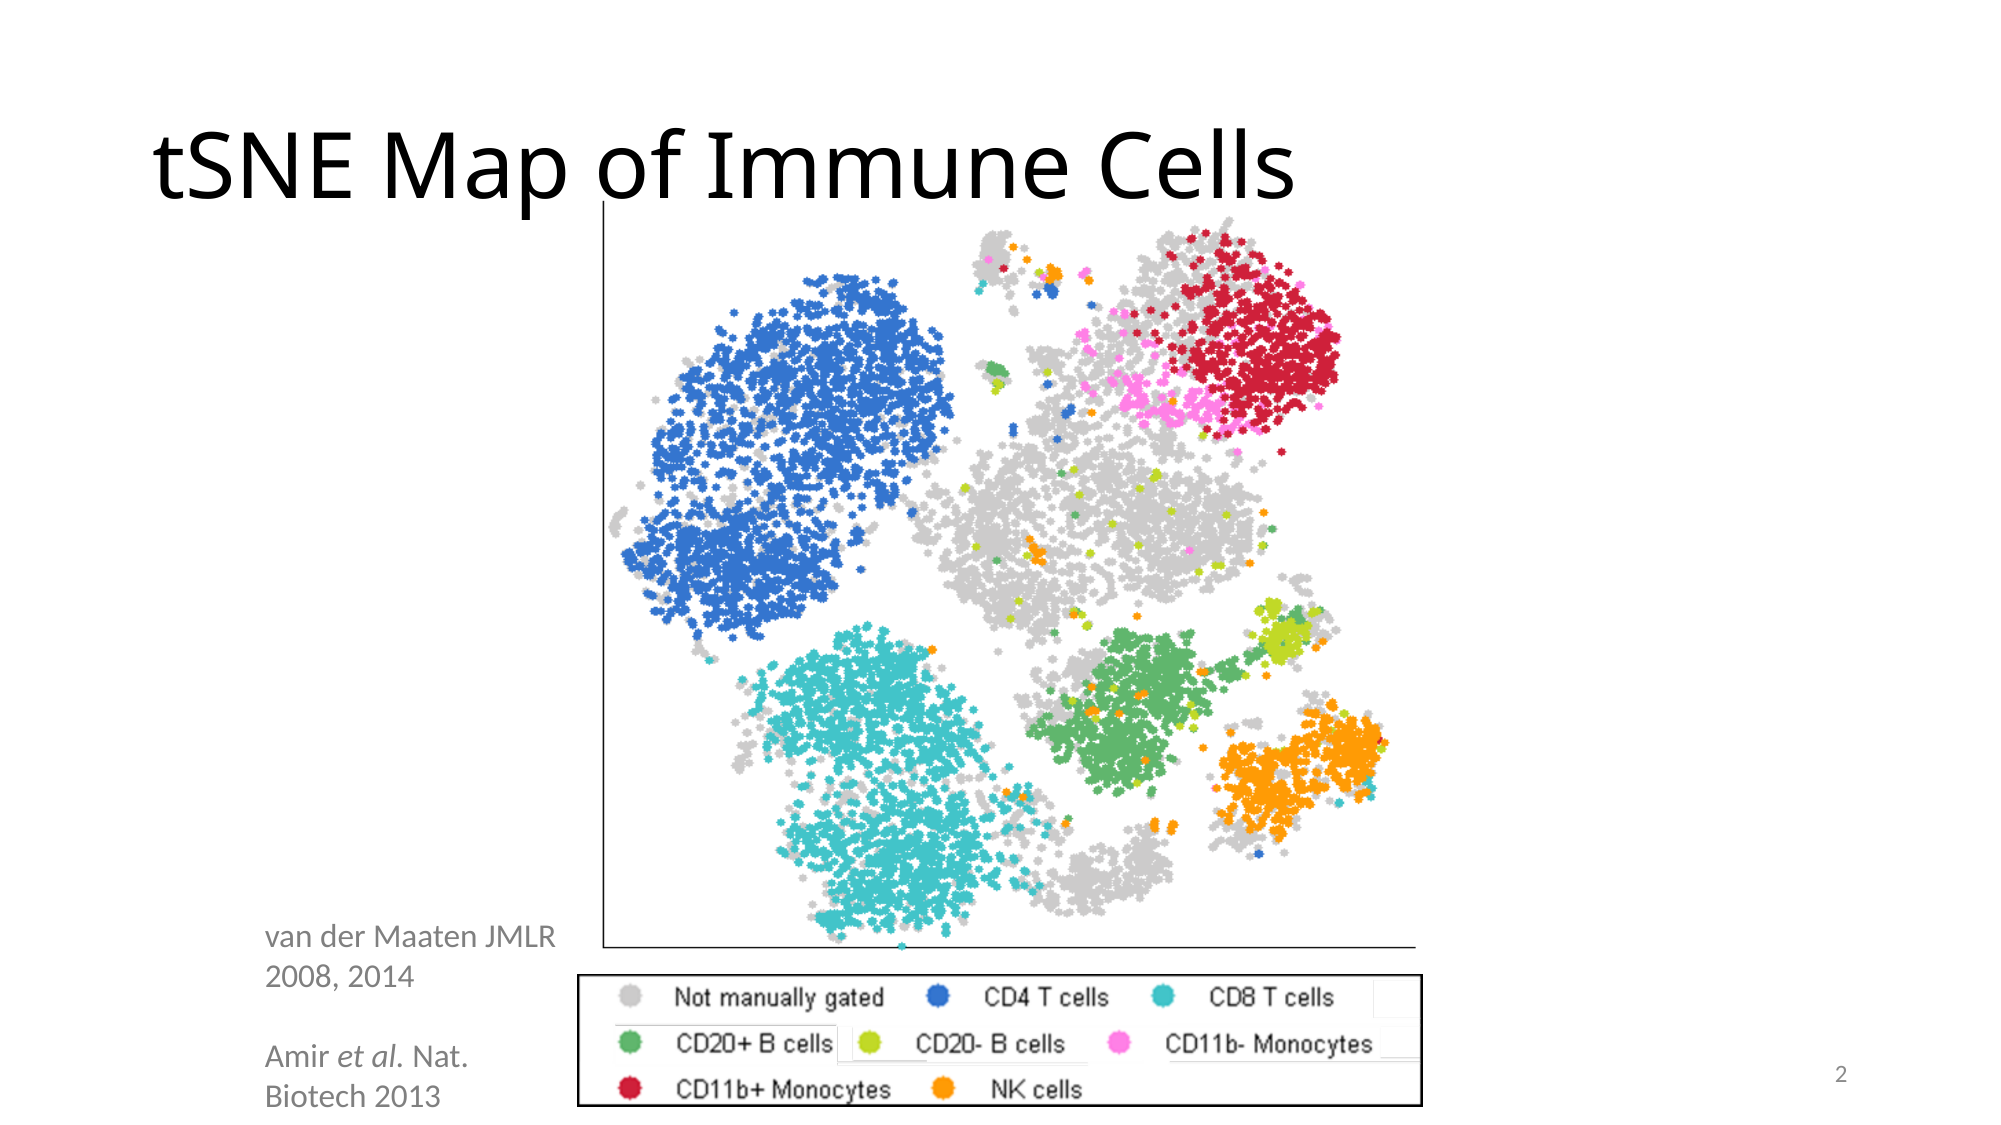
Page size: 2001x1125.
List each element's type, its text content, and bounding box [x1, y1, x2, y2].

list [577, 134, 1423, 974]
picture [577, 974, 1423, 1107]
text_box van der Maaten JMLR 2008, 2014 Amir et al. Nat. Biotech 2013 [249, 906, 578, 1121]
slide_number 2 [1423, 1042, 1863, 1103]
title tSNE Map of Immune Cells [137, 59, 1863, 278]
